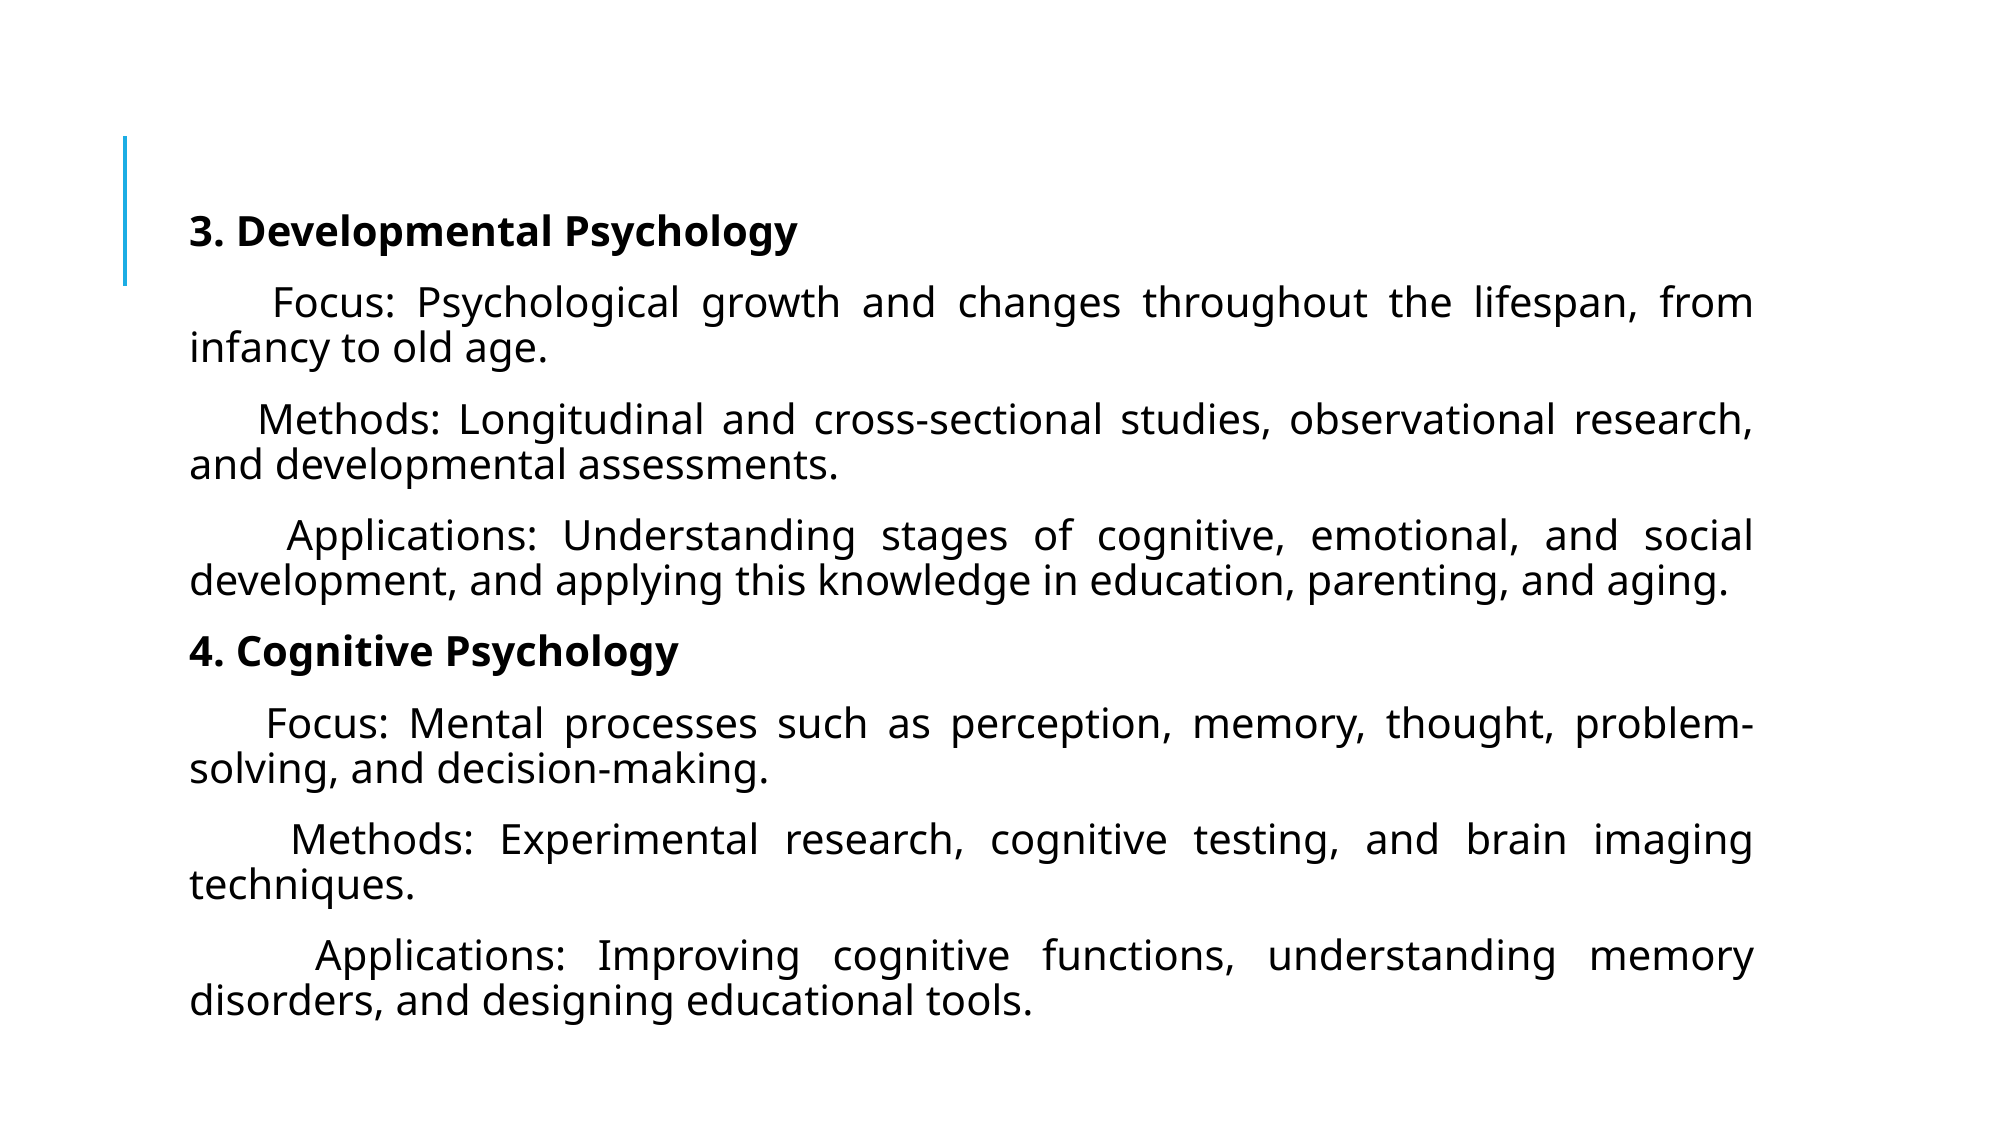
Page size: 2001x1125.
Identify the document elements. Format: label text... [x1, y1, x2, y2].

list 3. Developmental Psychology Focus: Psychological growth and changes throughout the lifespan, from infancy to old age. Methods: Longitudinal and cross-sectional studies, observational research, and developmental assessments. Applications: Understanding stages of cognitive, emotional, and social development, and applying this knowledge in education, parenting, and aging. 4. Cognitive Psychology Focus: Mental processes such as perception, memory, thought, problem-solving, and decision-making. Methods: Experimental research, cognitive testing, and brain imaging techniques. Applications: Improving cognitive functions, understanding memory disorders, and designing educational tools. [168, 203, 1763, 1035]
